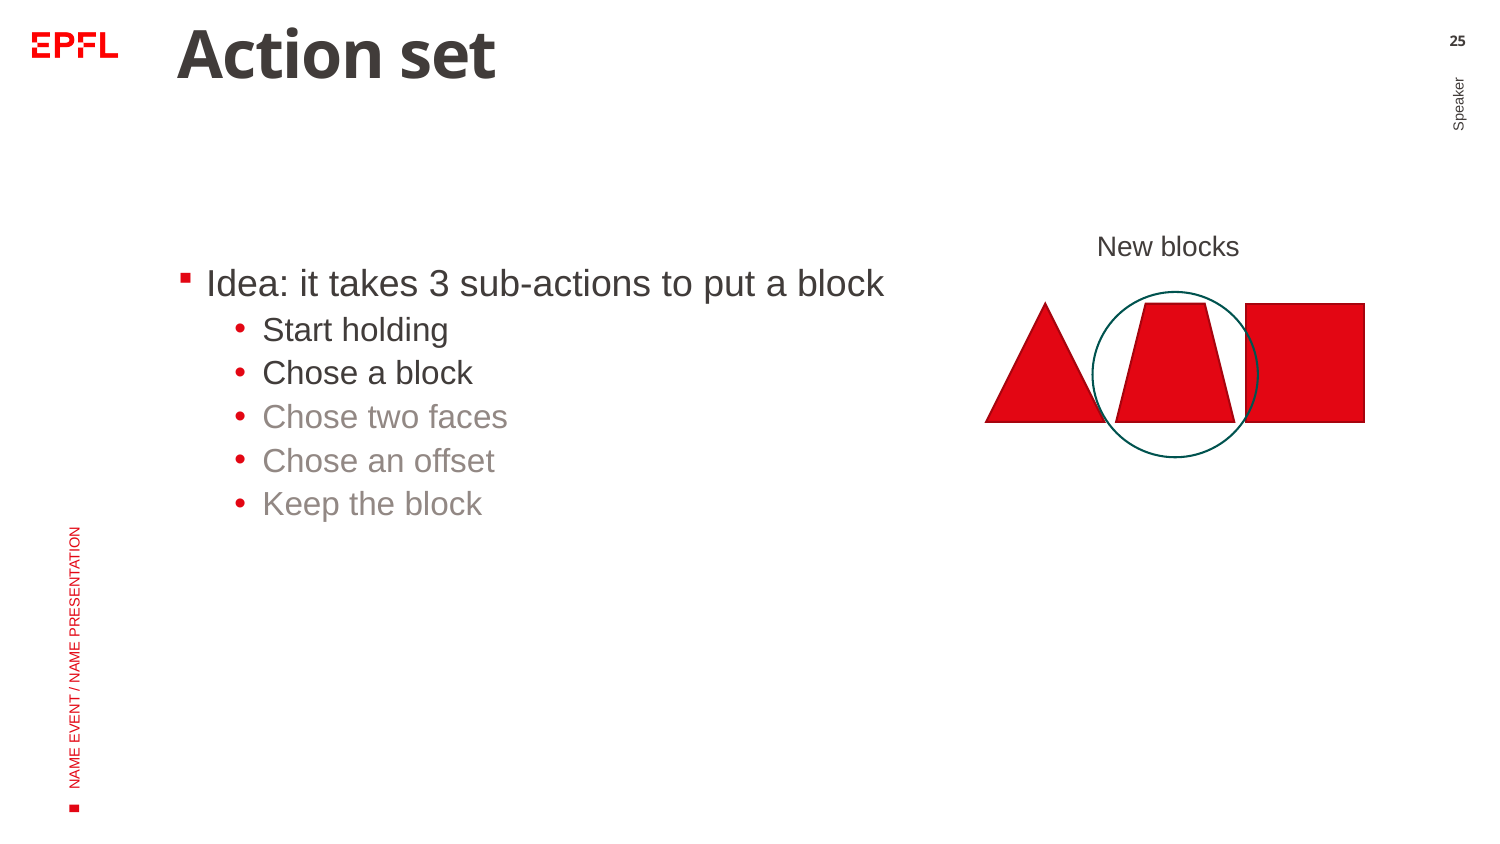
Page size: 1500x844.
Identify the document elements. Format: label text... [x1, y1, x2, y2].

footer Speaker [1415, 59, 1500, 641]
text_box [1245, 303, 1365, 423]
slide_number 25 [1415, 32, 1500, 59]
slide_number NAME EVENT / NAME PRESENTATION [0, 256, 149, 805]
text_box New blocks [1082, 221, 1255, 270]
picture [21, 21, 129, 69]
title Action set [148, 21, 750, 198]
text_box [984, 301, 1106, 423]
list Idea: it takes 3 sub-actions to put a block Start holding Chose a block Chose two faces Chose an offset Keep the block [148, 256, 1416, 813]
text_box [1091, 290, 1259, 459]
